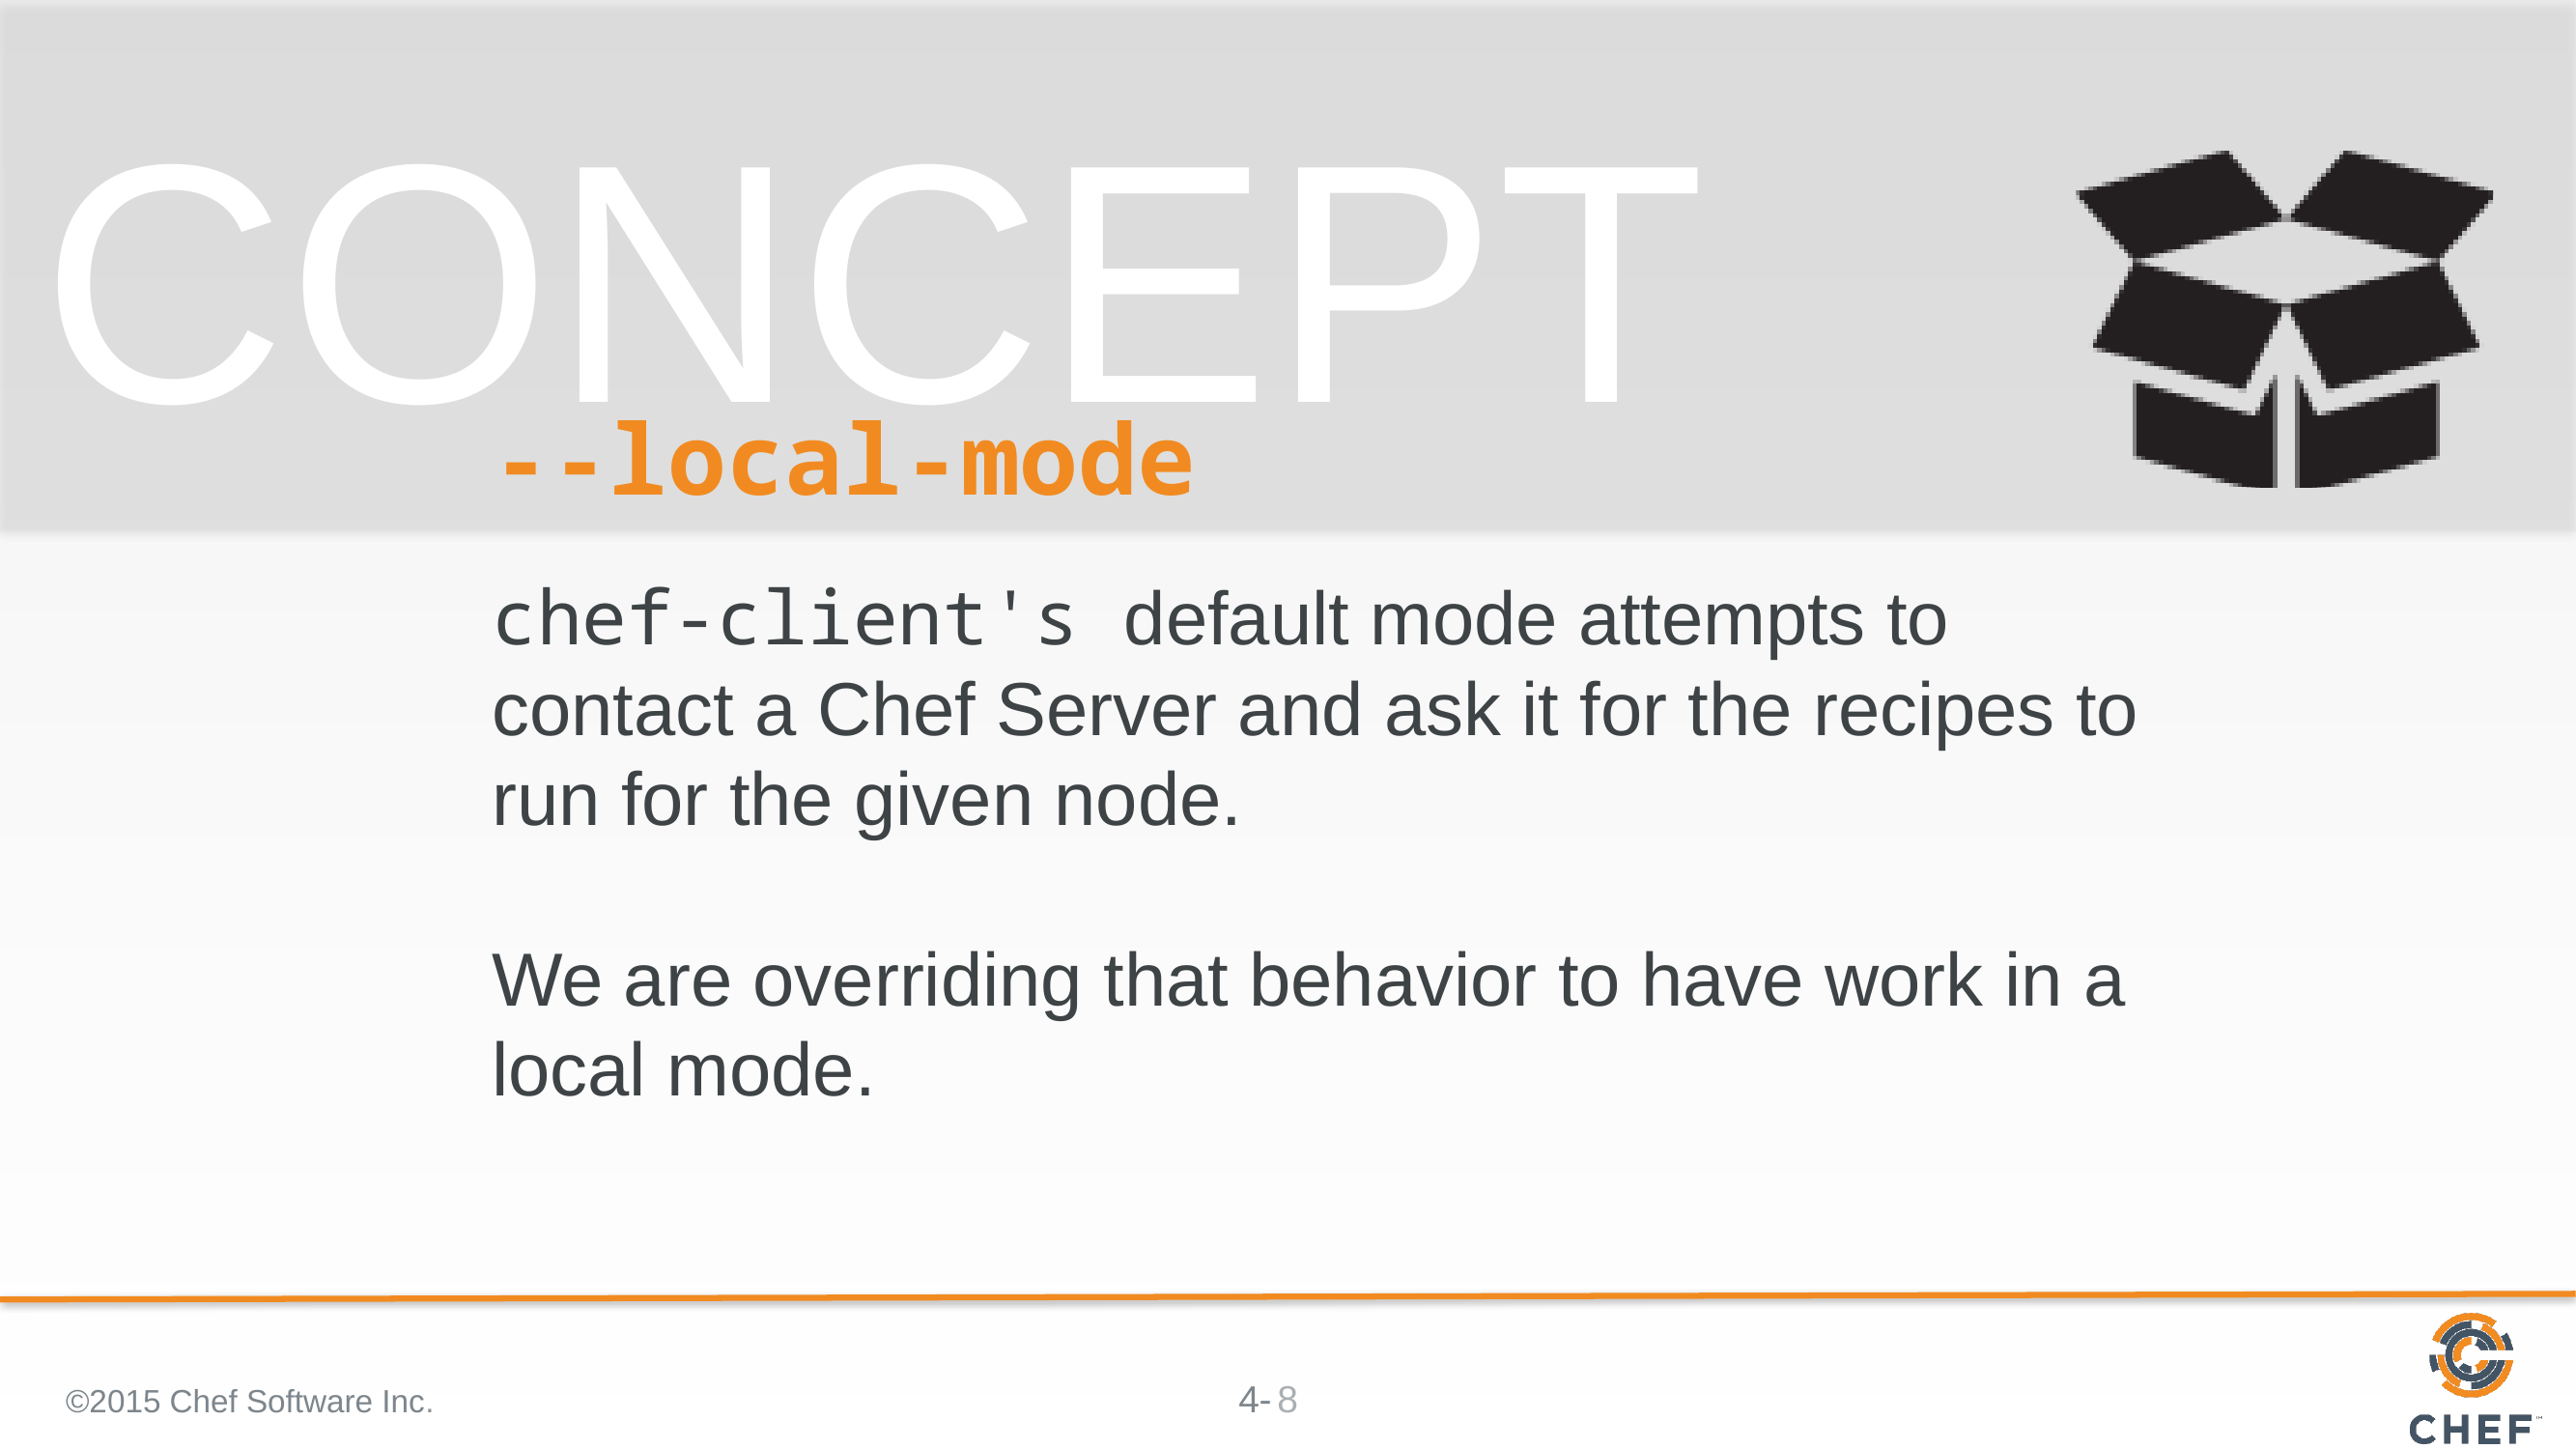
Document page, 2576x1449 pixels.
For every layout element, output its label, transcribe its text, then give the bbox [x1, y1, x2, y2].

slide_number 8 [998, 1359, 1578, 1437]
footer ©2015 Chef Software Inc. [51, 1359, 952, 1440]
title --local-mode [477, 395, 2217, 531]
subtitle chef-client's default mode attempts to contact a Chef Server and ask it for the recipes to run for the given node. We are overriding that behavior to have work in a local mode. [477, 555, 2217, 1087]
picture [2399, 1297, 2550, 1449]
